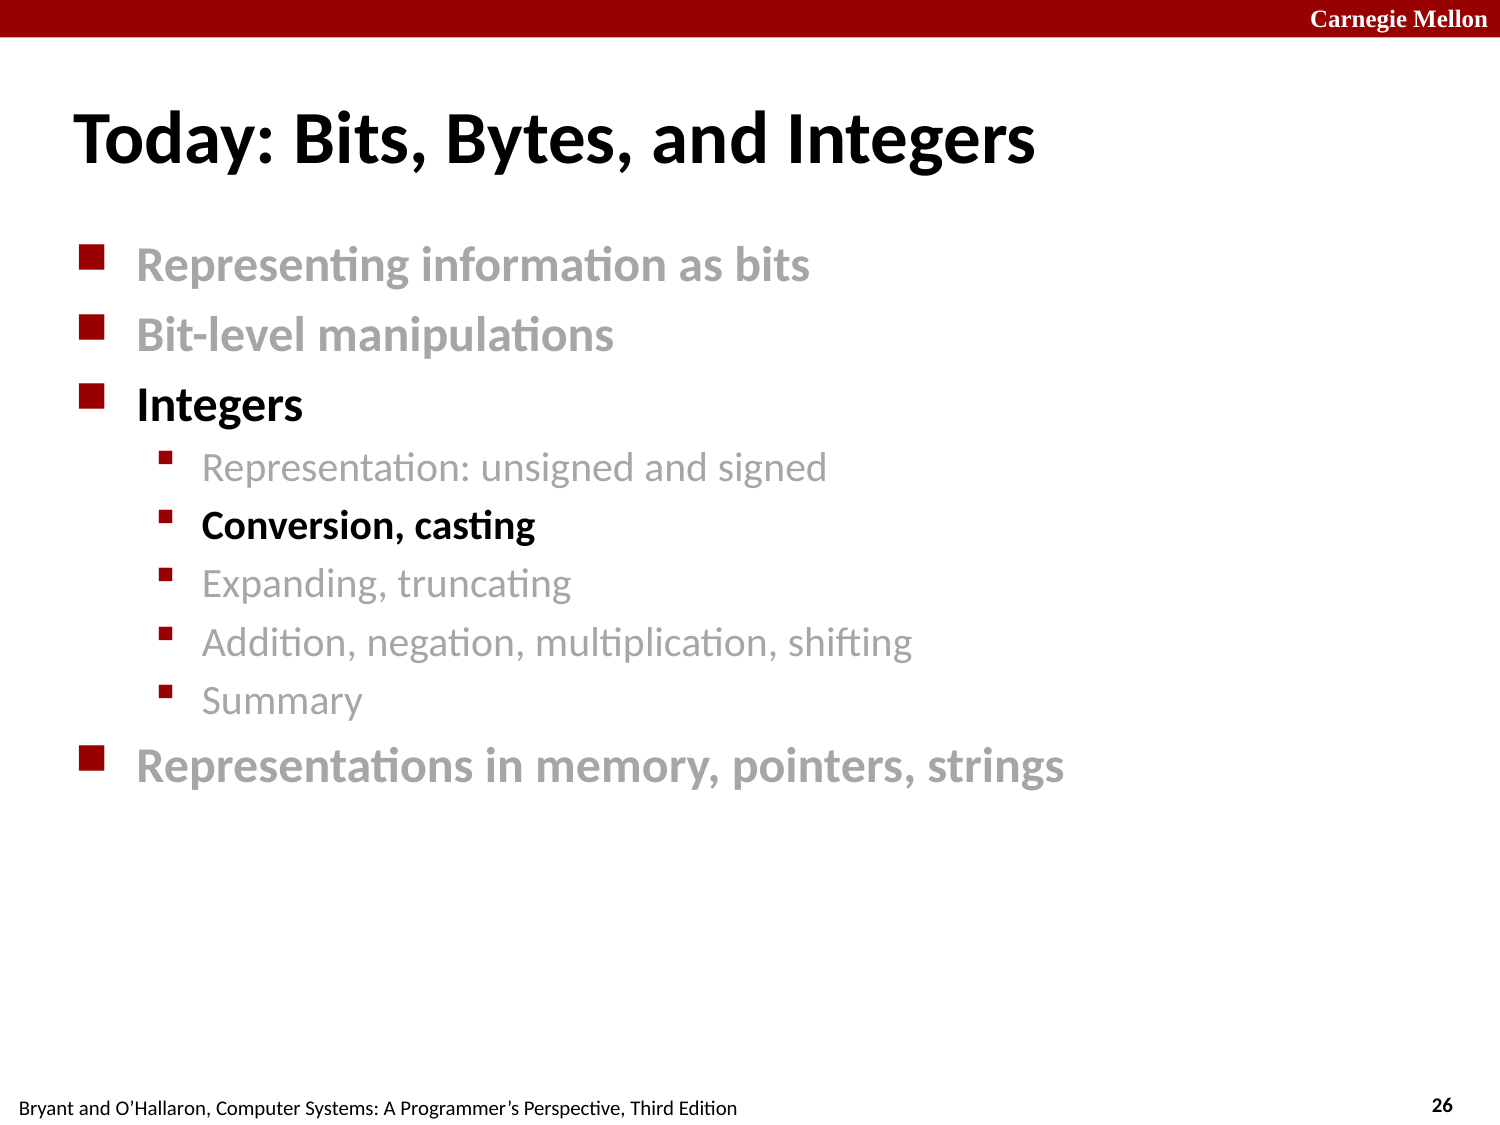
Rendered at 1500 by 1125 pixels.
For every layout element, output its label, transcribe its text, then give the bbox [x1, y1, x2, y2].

title Today: Bits, Bytes, and Integers [58, 71, 1305, 197]
list Representing information as bits Bit-level manipulations Integers Representation: unsigned and signed Conversion, casting Expanding, truncating Addition, negation, multiplication, shifting Summary Representations in memory, pointers, strings [64, 223, 1361, 1040]
